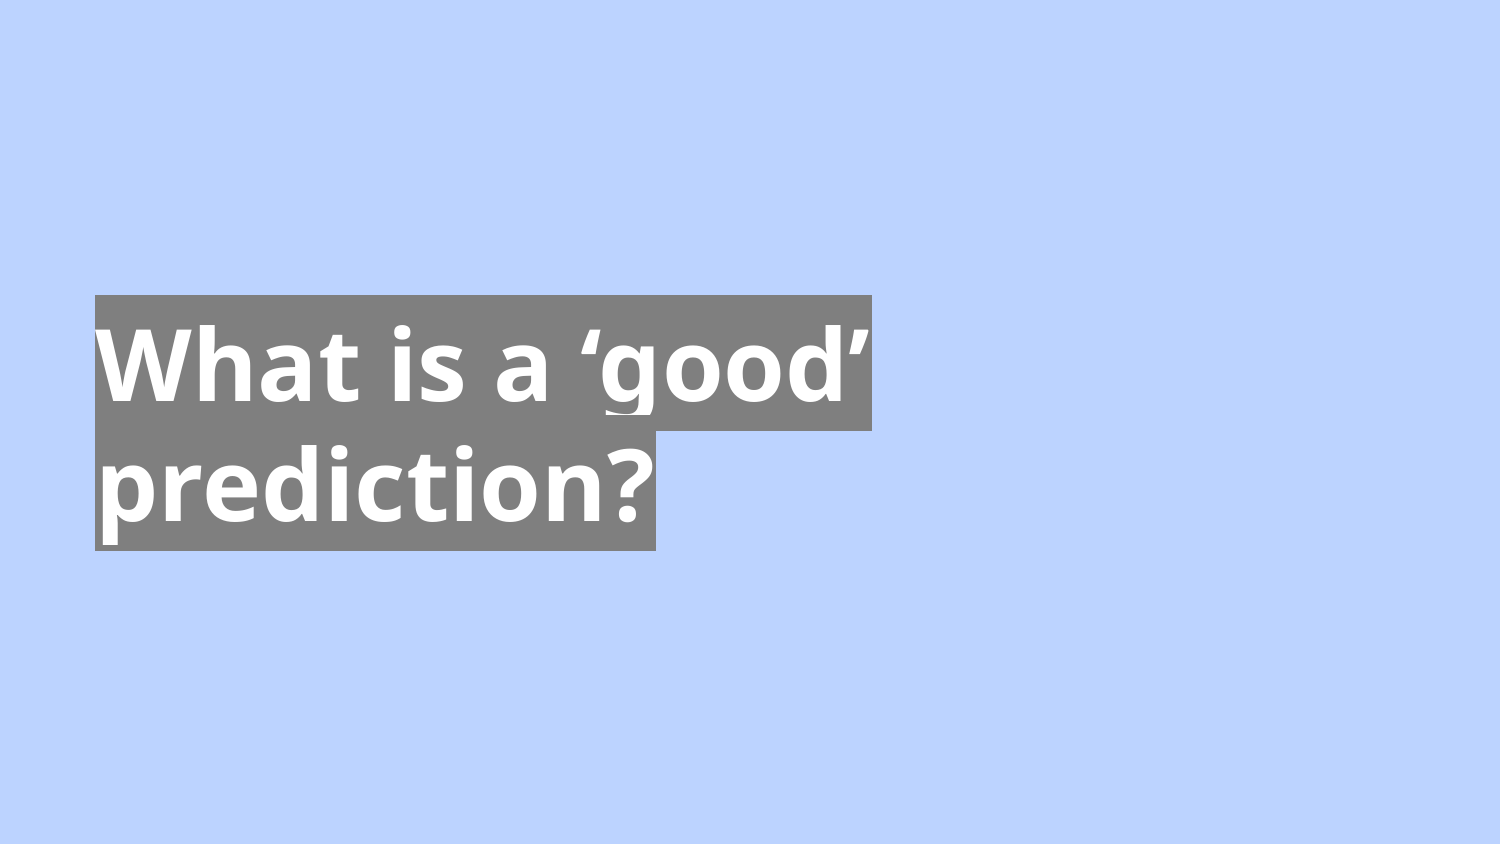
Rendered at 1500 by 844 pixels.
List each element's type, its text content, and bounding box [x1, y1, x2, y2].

title What is a ‘good’ prediction? [80, 86, 1000, 758]
